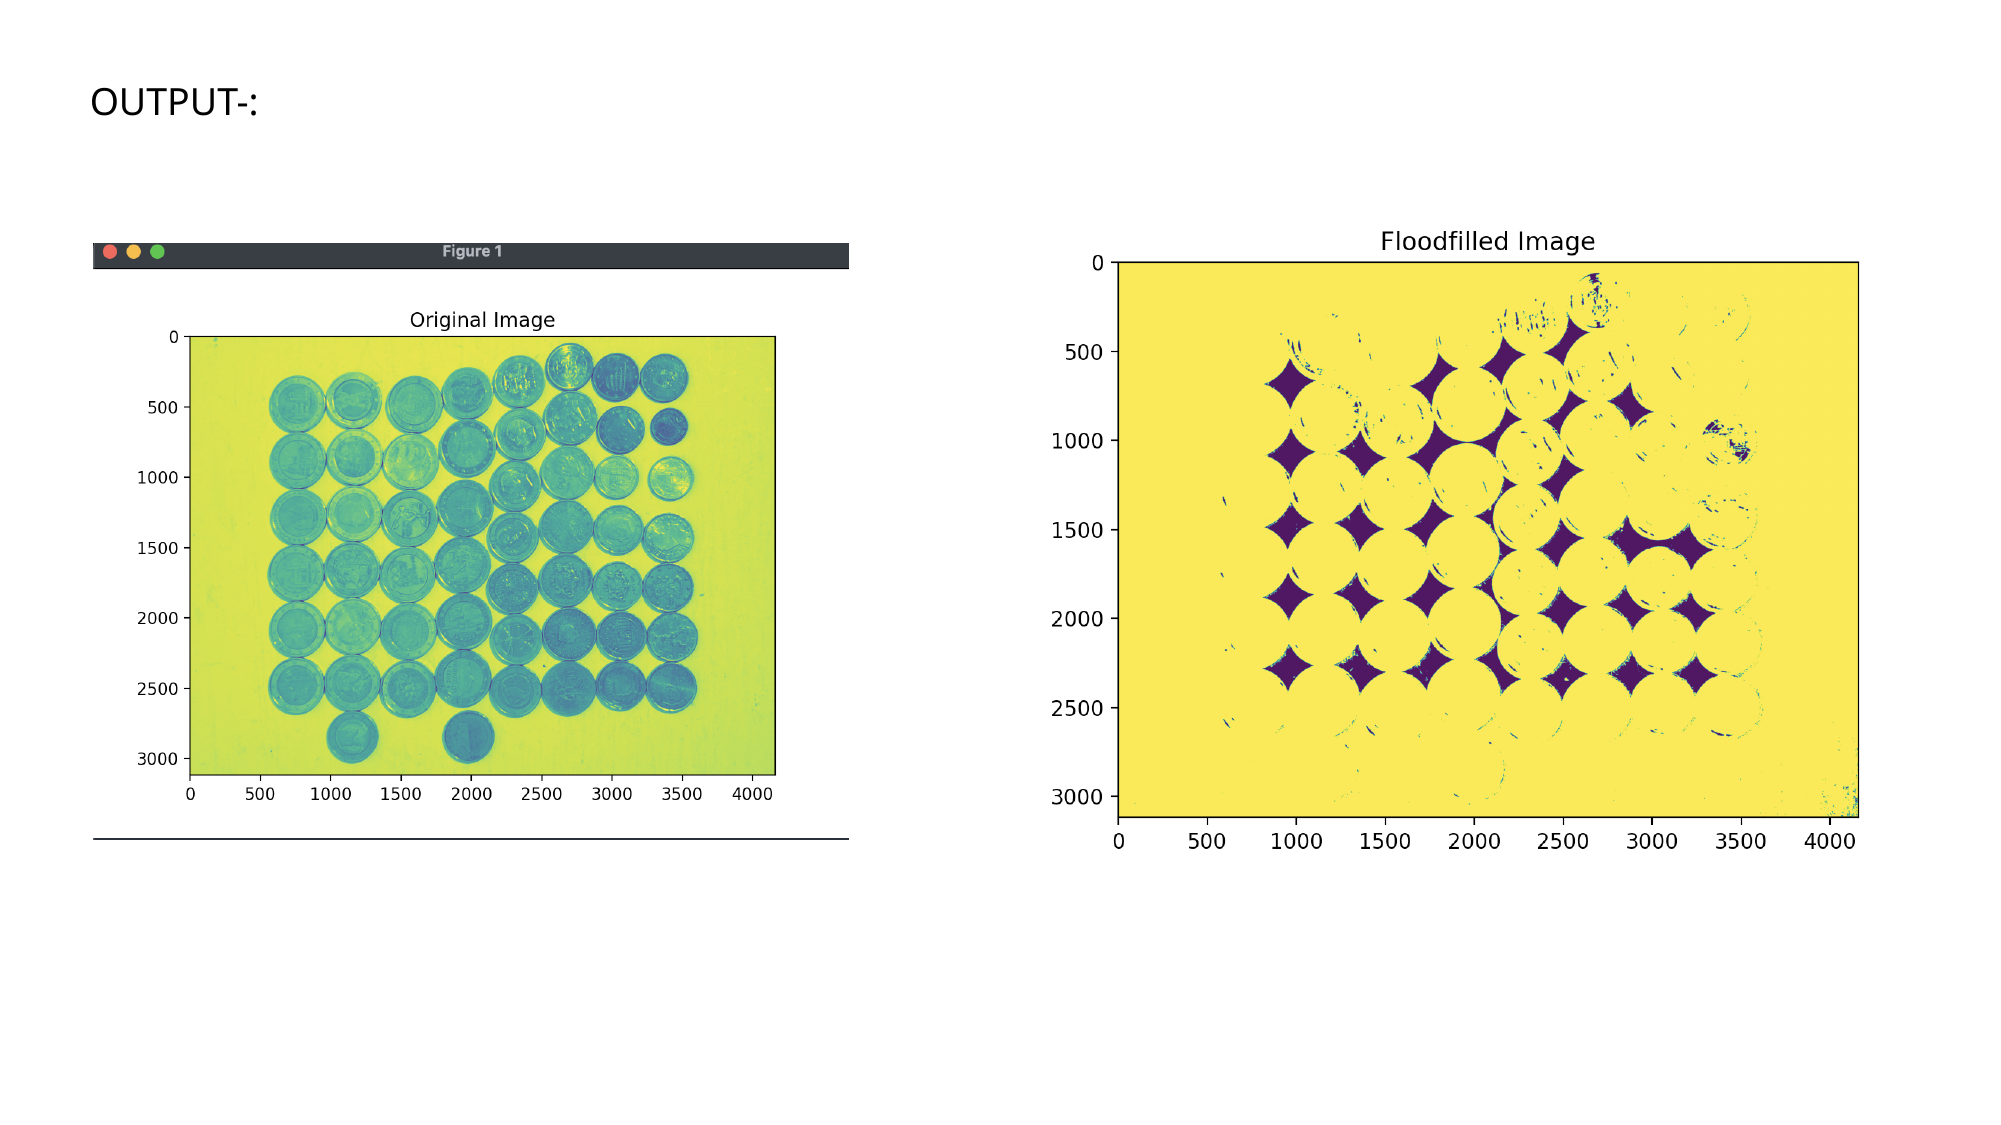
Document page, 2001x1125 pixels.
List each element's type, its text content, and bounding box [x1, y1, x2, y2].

picture [1009, 180, 1907, 868]
picture [93, 243, 849, 840]
text_box OUTPUT-: [74, 70, 612, 131]
